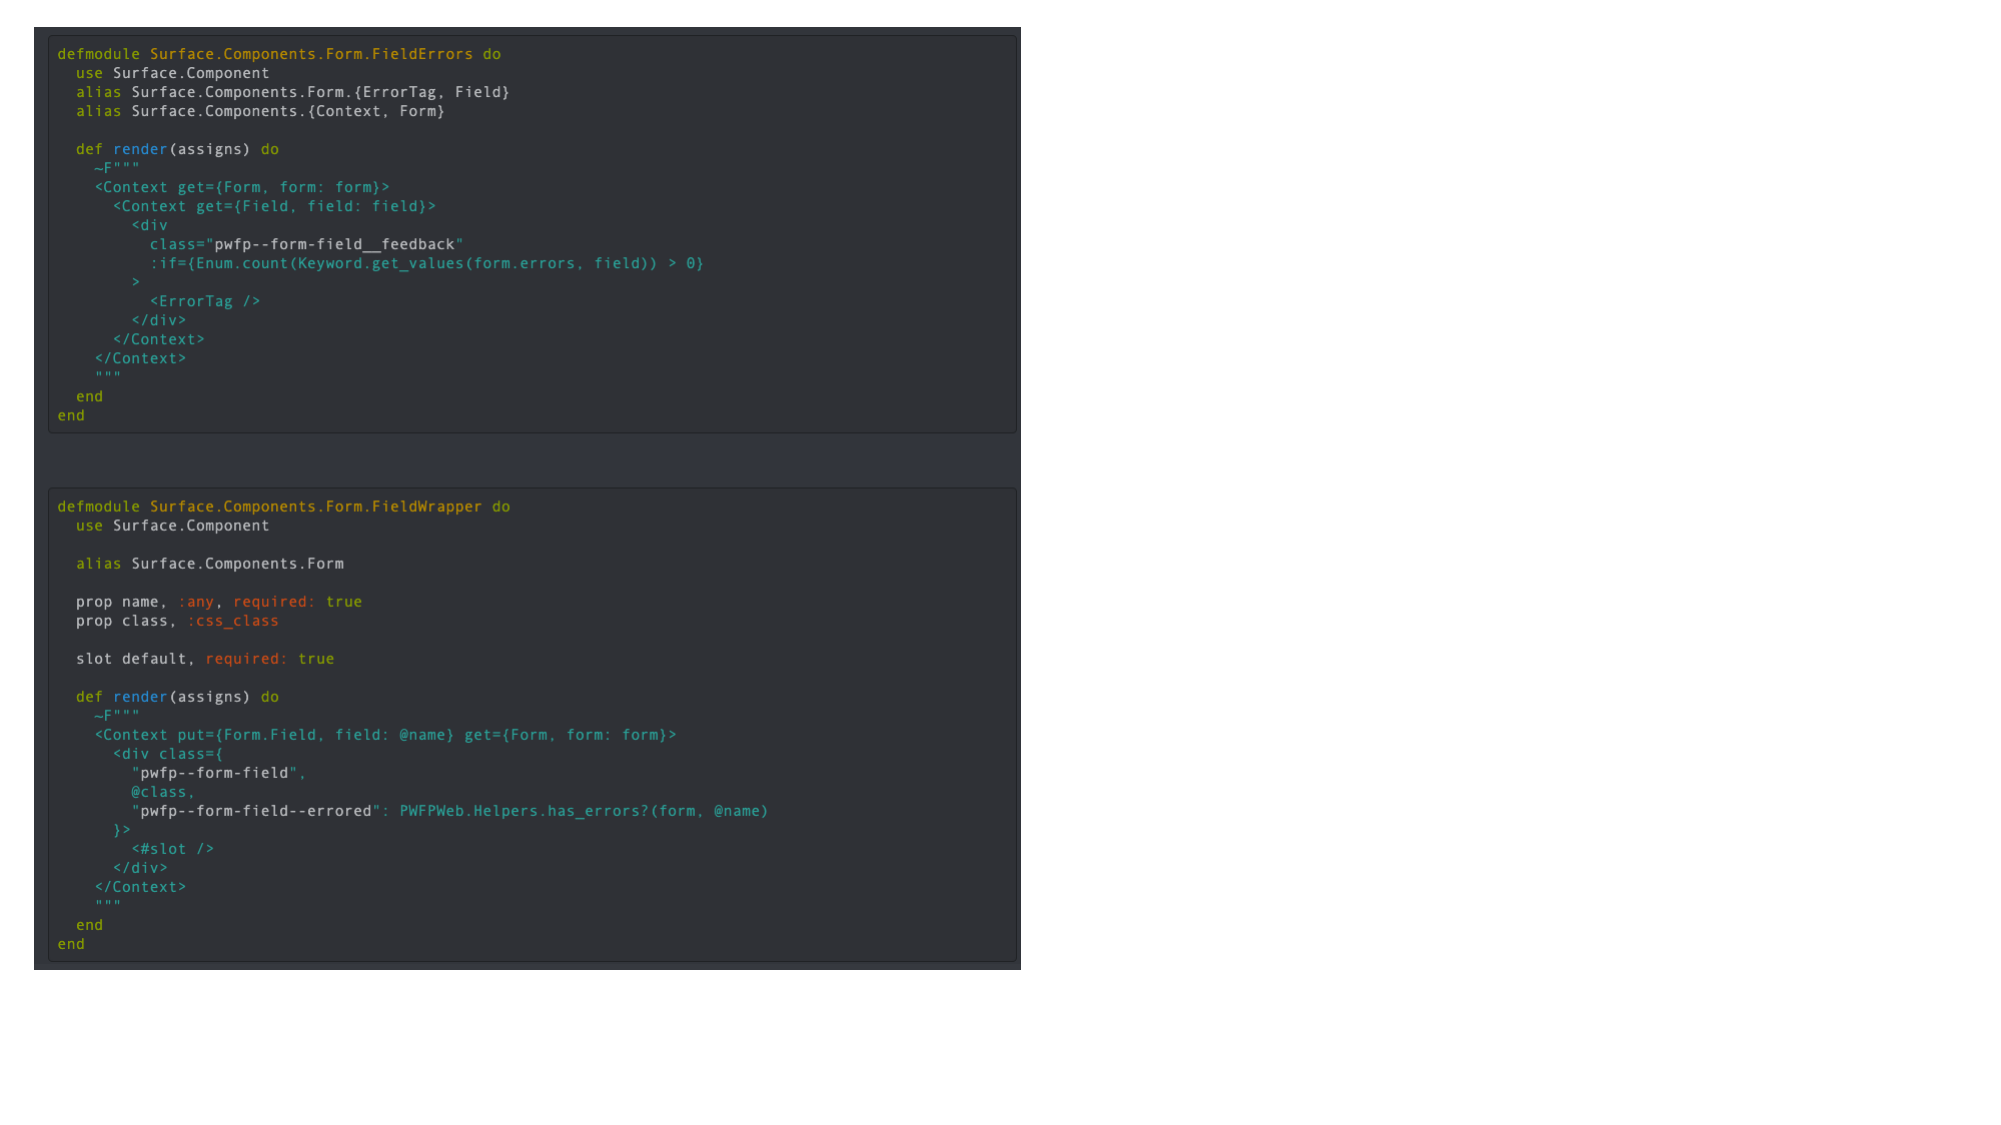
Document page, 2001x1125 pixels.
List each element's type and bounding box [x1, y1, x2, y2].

picture [34, 27, 1021, 970]
